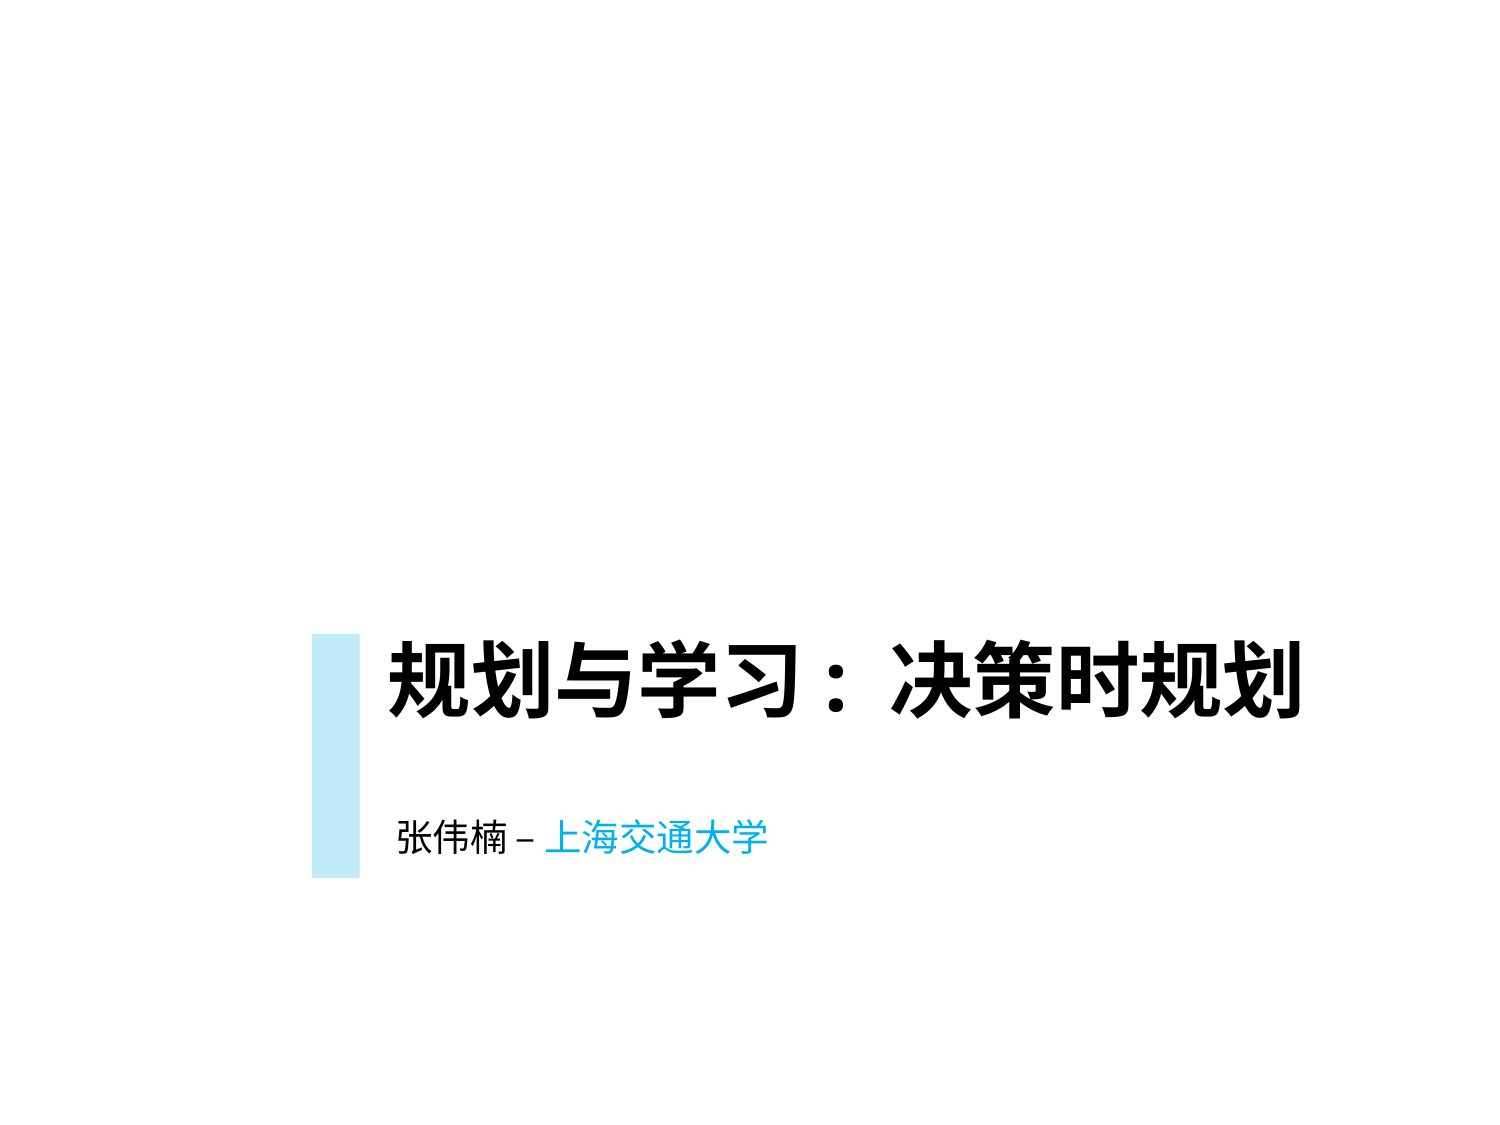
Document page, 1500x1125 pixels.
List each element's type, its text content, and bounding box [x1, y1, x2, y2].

text_box 张伟楠 – 上海交通大学 [380, 806, 1346, 867]
text_box 规划与学习: 决策时规划 [373, 621, 1339, 736]
